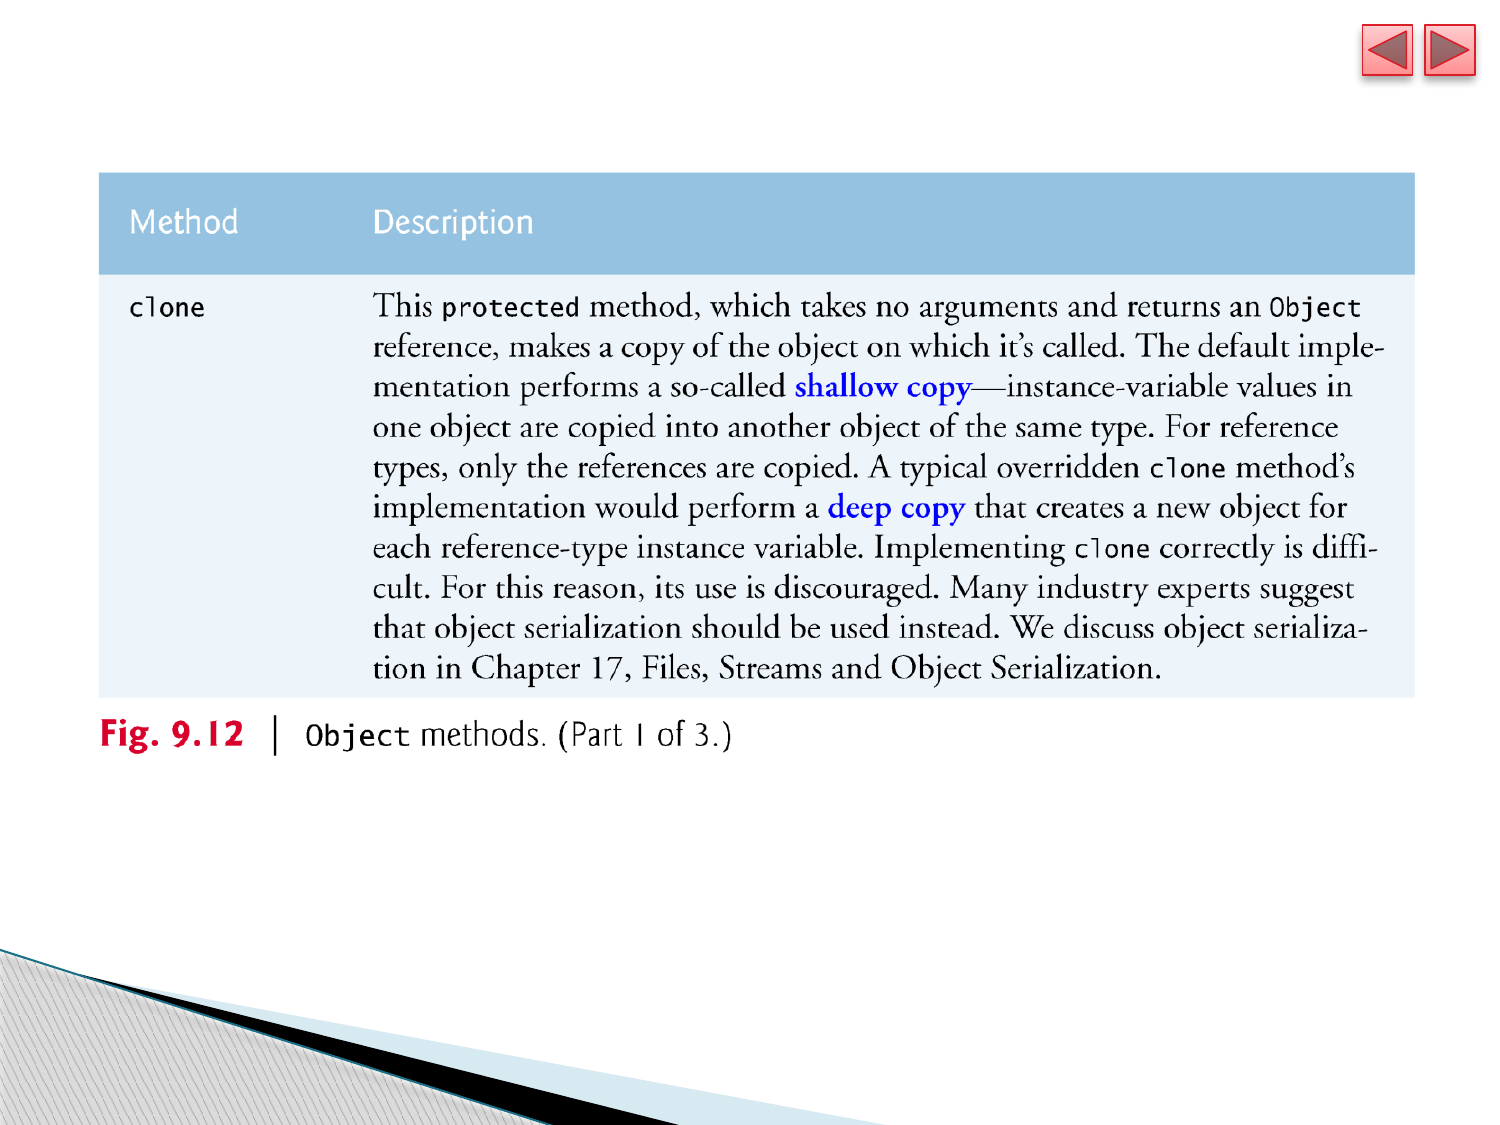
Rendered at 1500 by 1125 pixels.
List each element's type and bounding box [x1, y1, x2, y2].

picture [0, 106, 1488, 851]
